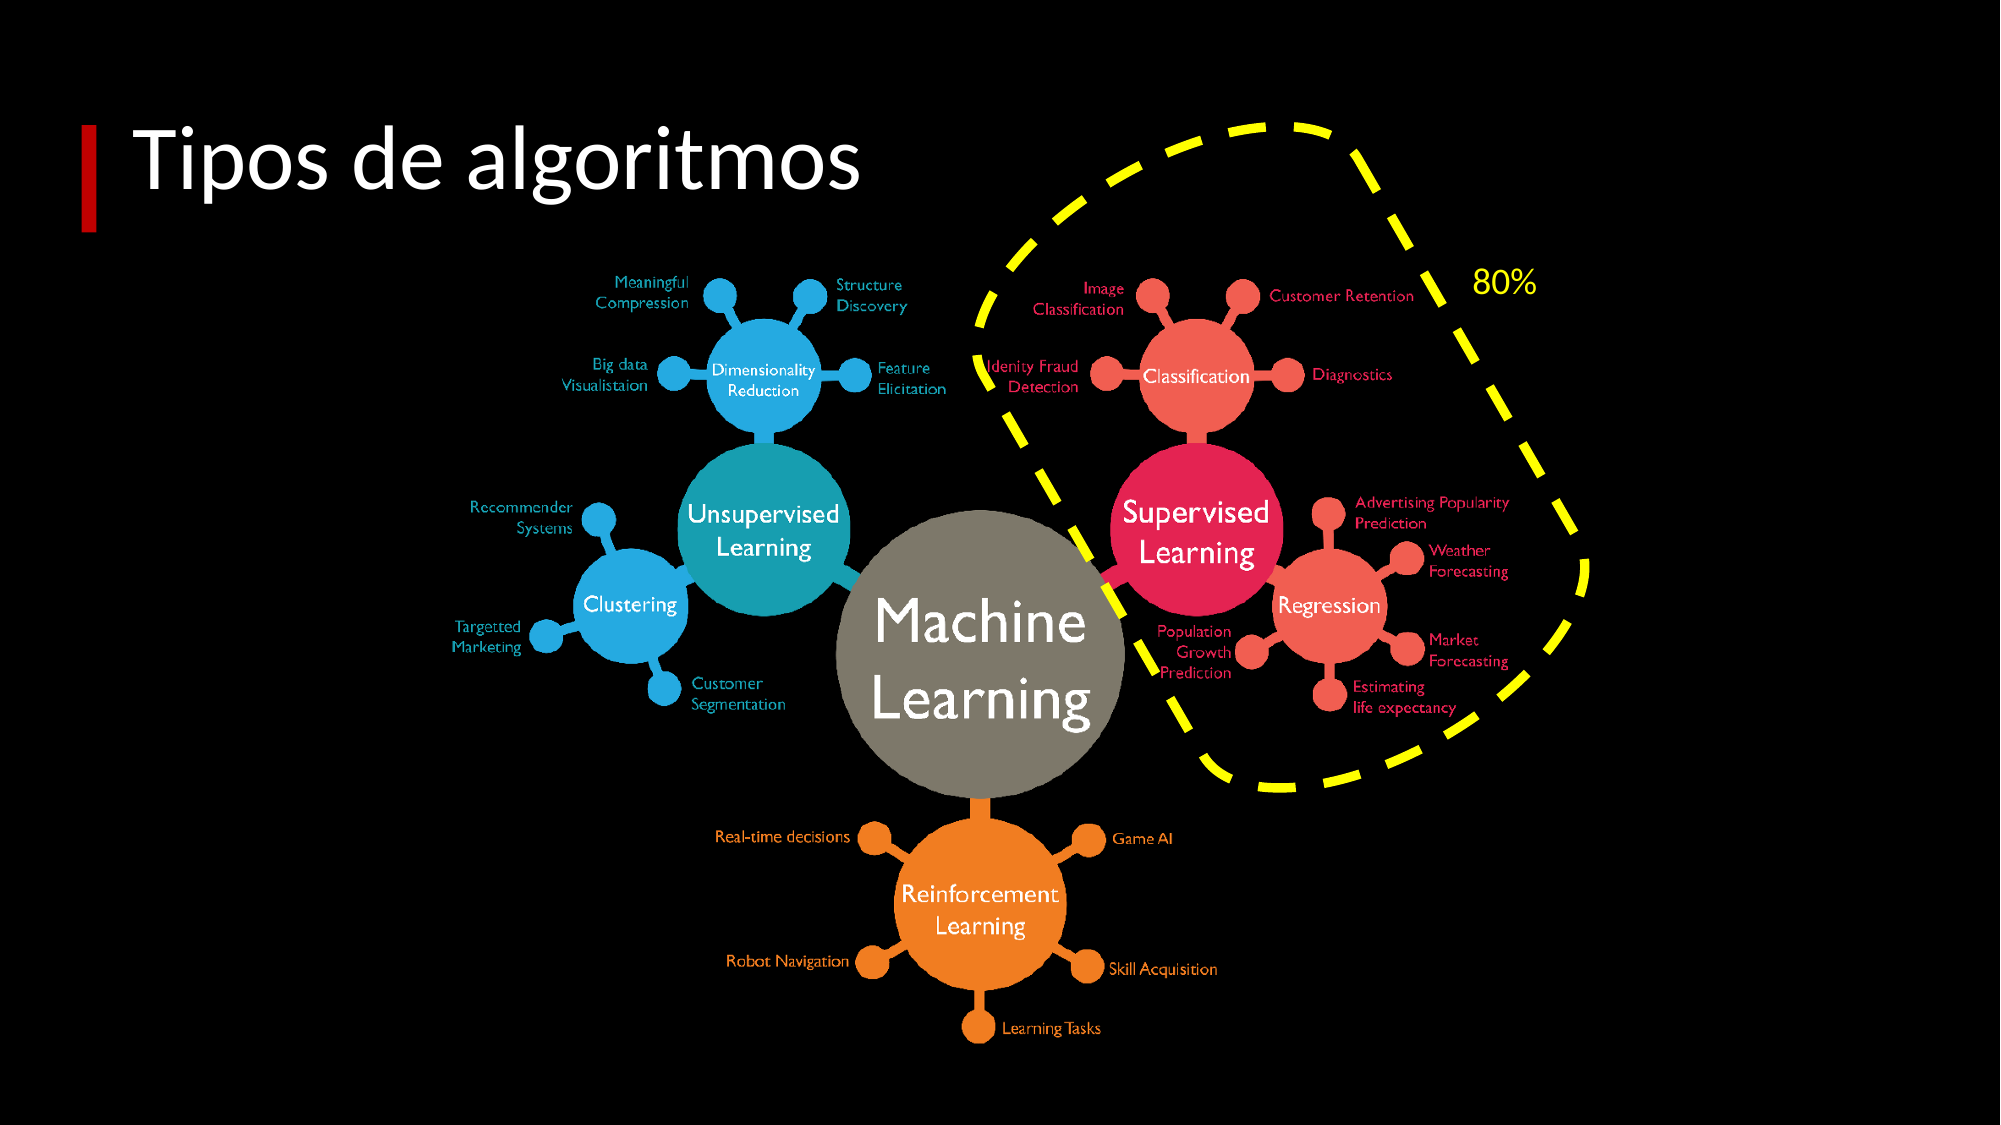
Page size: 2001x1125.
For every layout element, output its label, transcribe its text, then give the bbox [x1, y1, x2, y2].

text_box 80% [1457, 250, 1656, 310]
text_box [1011, 126, 1421, 267]
text_box [81, 125, 97, 233]
title Tipos de algoritmos [117, 50, 1843, 269]
picture [436, 267, 1524, 1045]
text_box [1524, 446, 1585, 677]
